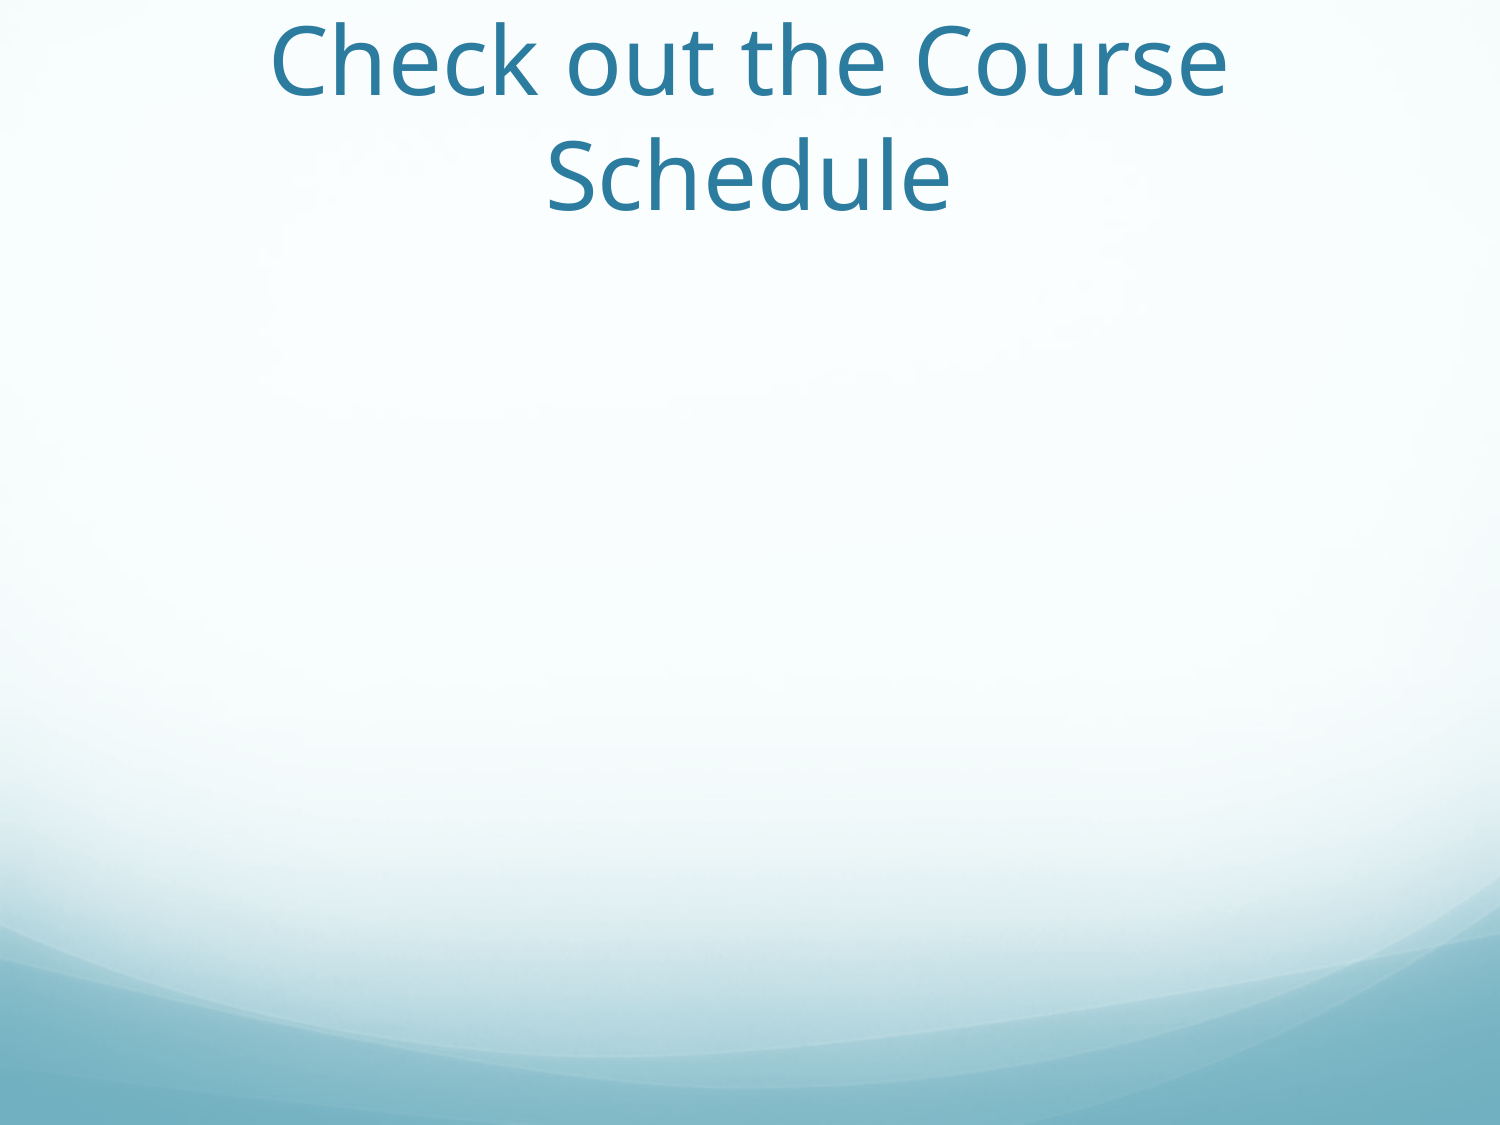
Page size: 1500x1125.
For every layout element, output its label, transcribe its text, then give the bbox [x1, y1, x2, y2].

title Check out the Course Schedule [90, 17, 1410, 237]
